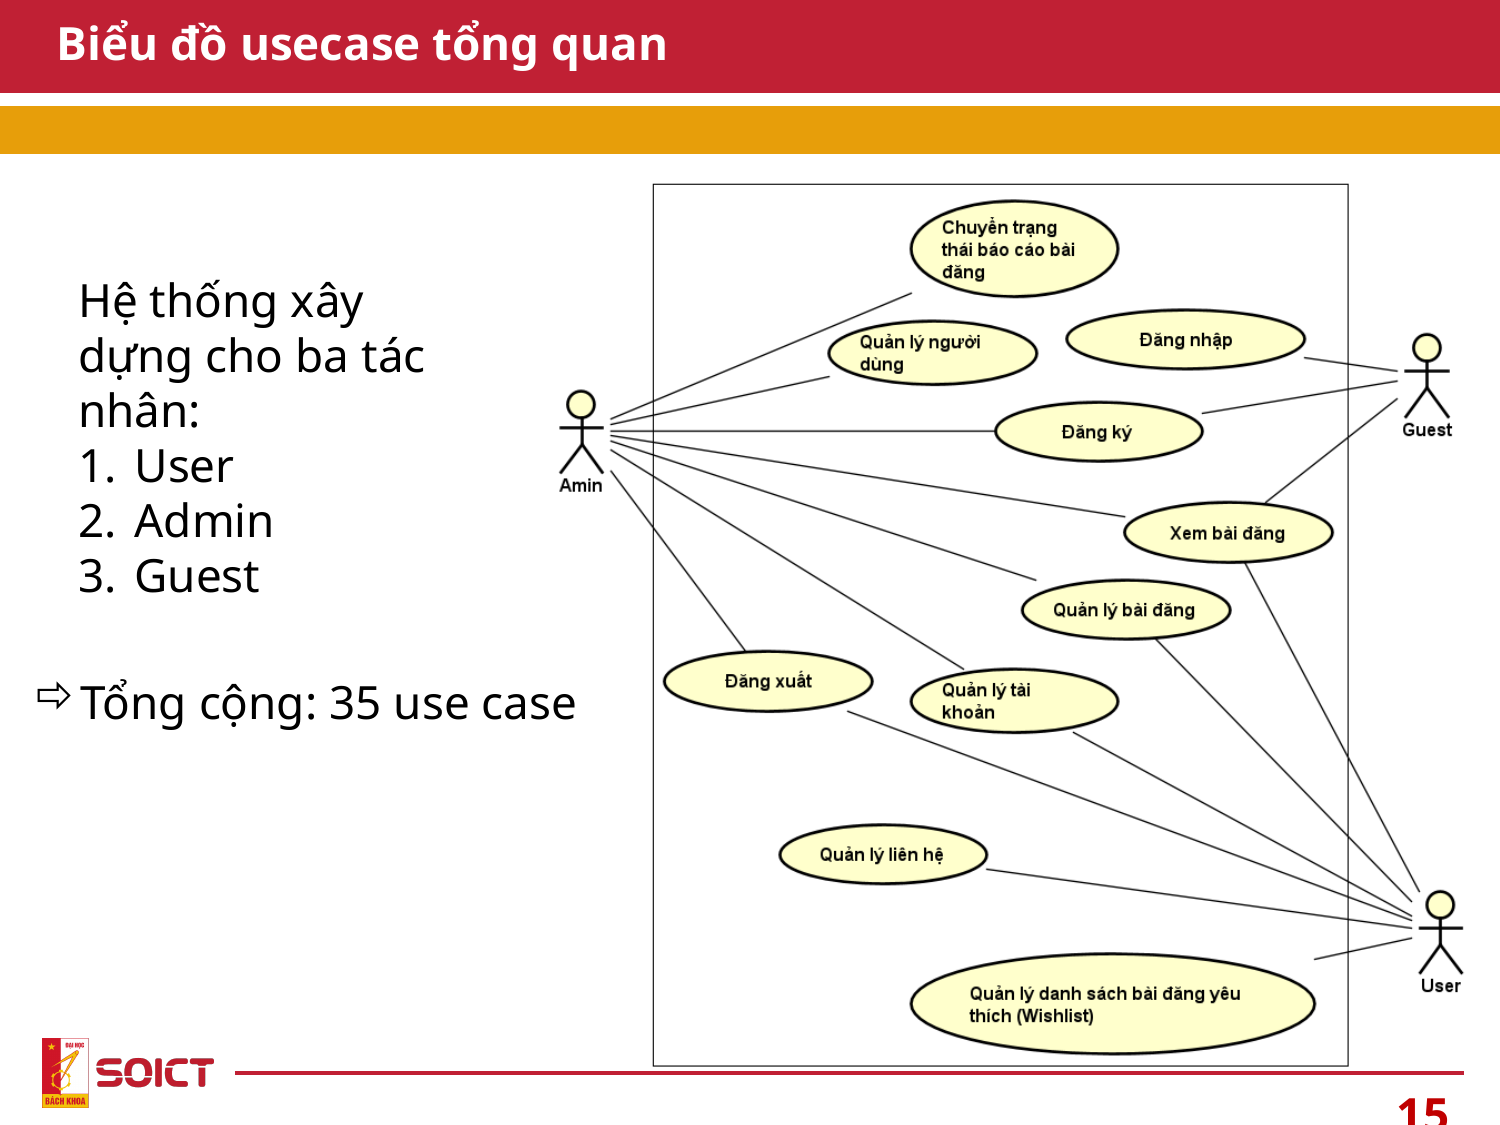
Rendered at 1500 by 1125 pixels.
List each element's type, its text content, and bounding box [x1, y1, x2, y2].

text_box Tổng cộng: 35 use case [19, 666, 545, 737]
slide_number 15 [1126, 1078, 1464, 1125]
picture [545, 166, 1471, 1070]
text_box Hệ thống xây dựng cho ba tác nhân: User Admin Guest [63, 264, 493, 610]
picture [42, 1038, 214, 1108]
title Biểu đồ usecase tổng quan [41, 13, 1459, 85]
